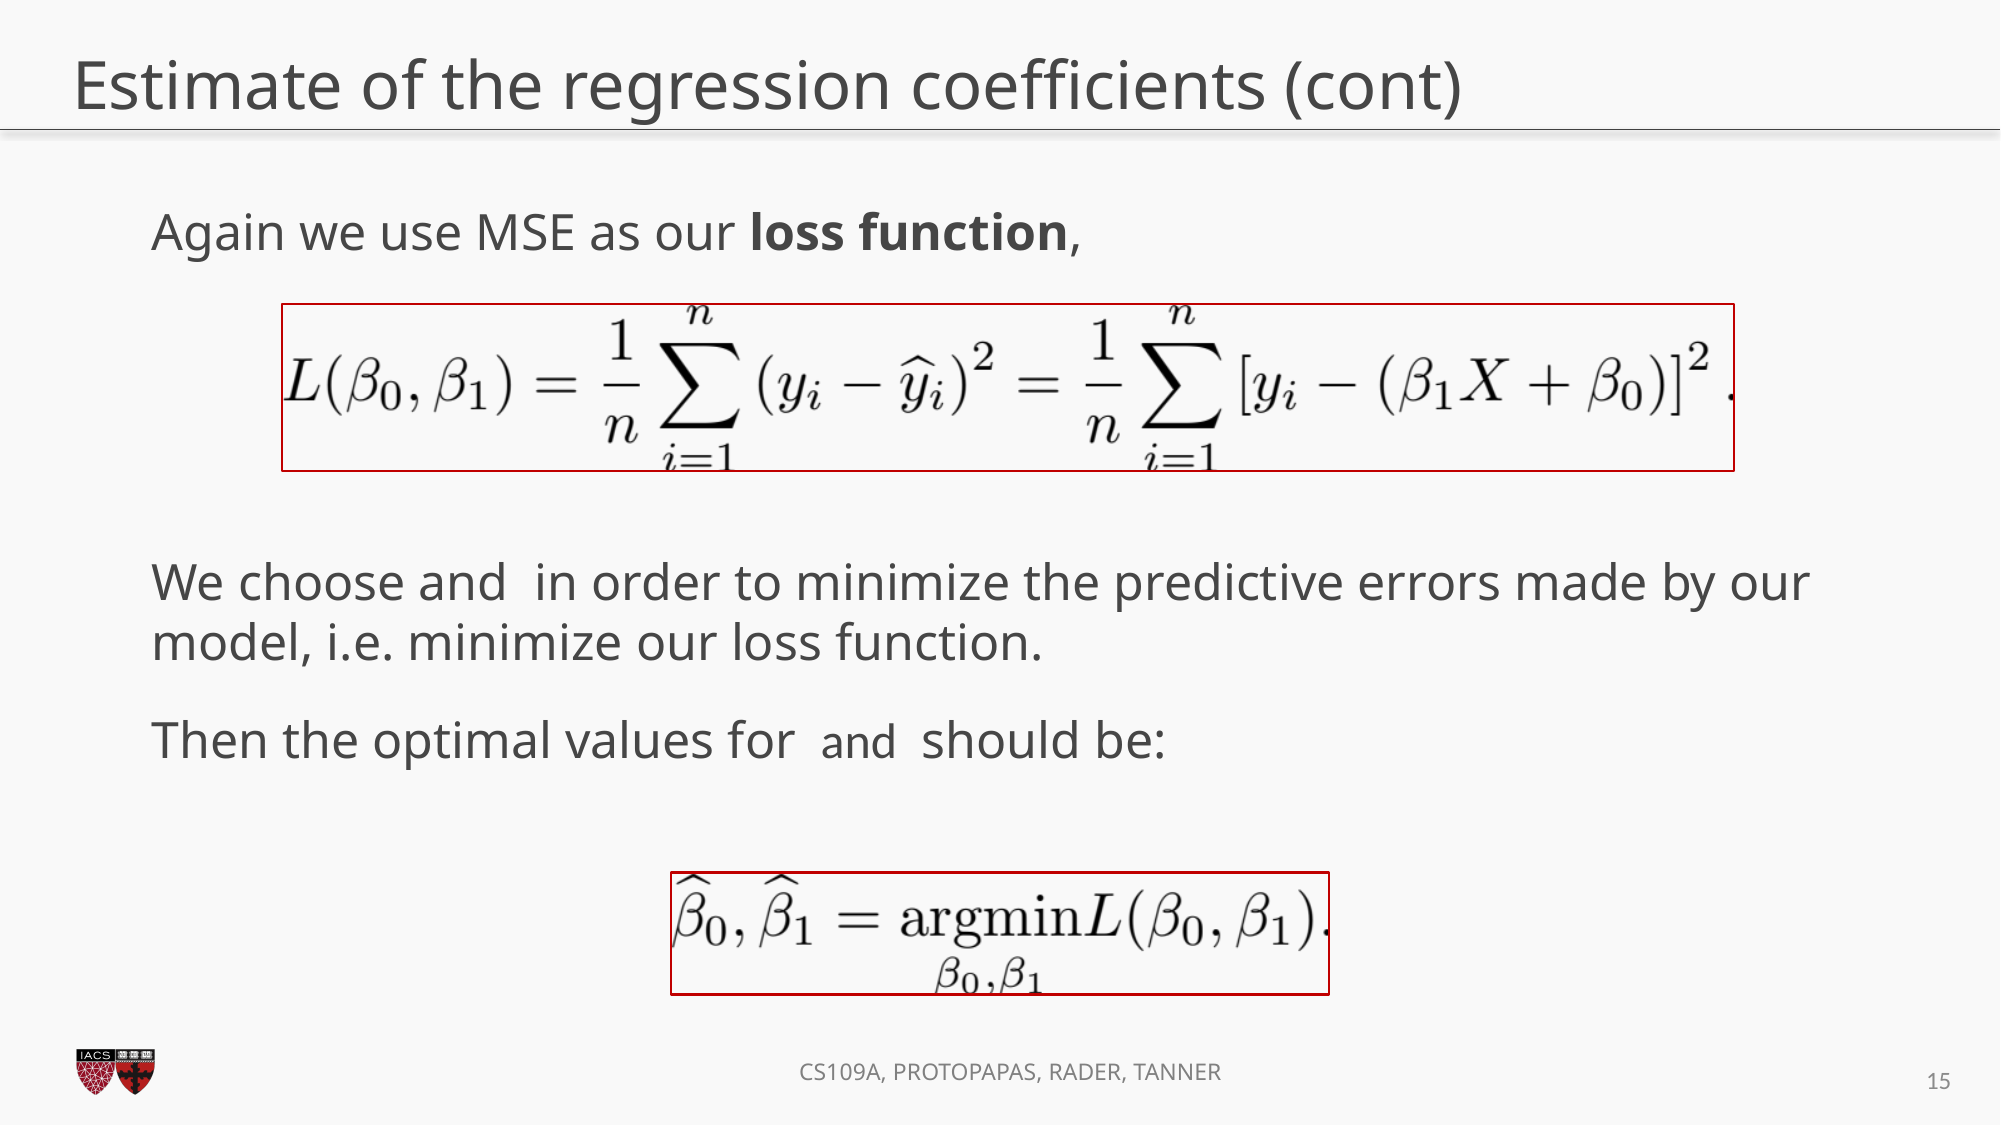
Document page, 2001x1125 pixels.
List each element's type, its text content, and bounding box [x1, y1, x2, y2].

picture [75, 1049, 155, 1095]
picture [671, 873, 1329, 994]
slide_number 14 [1500, 1050, 1967, 1110]
picture [283, 304, 1734, 471]
title Estimate of the regression coefficients (cont) [57, 35, 1943, 162]
